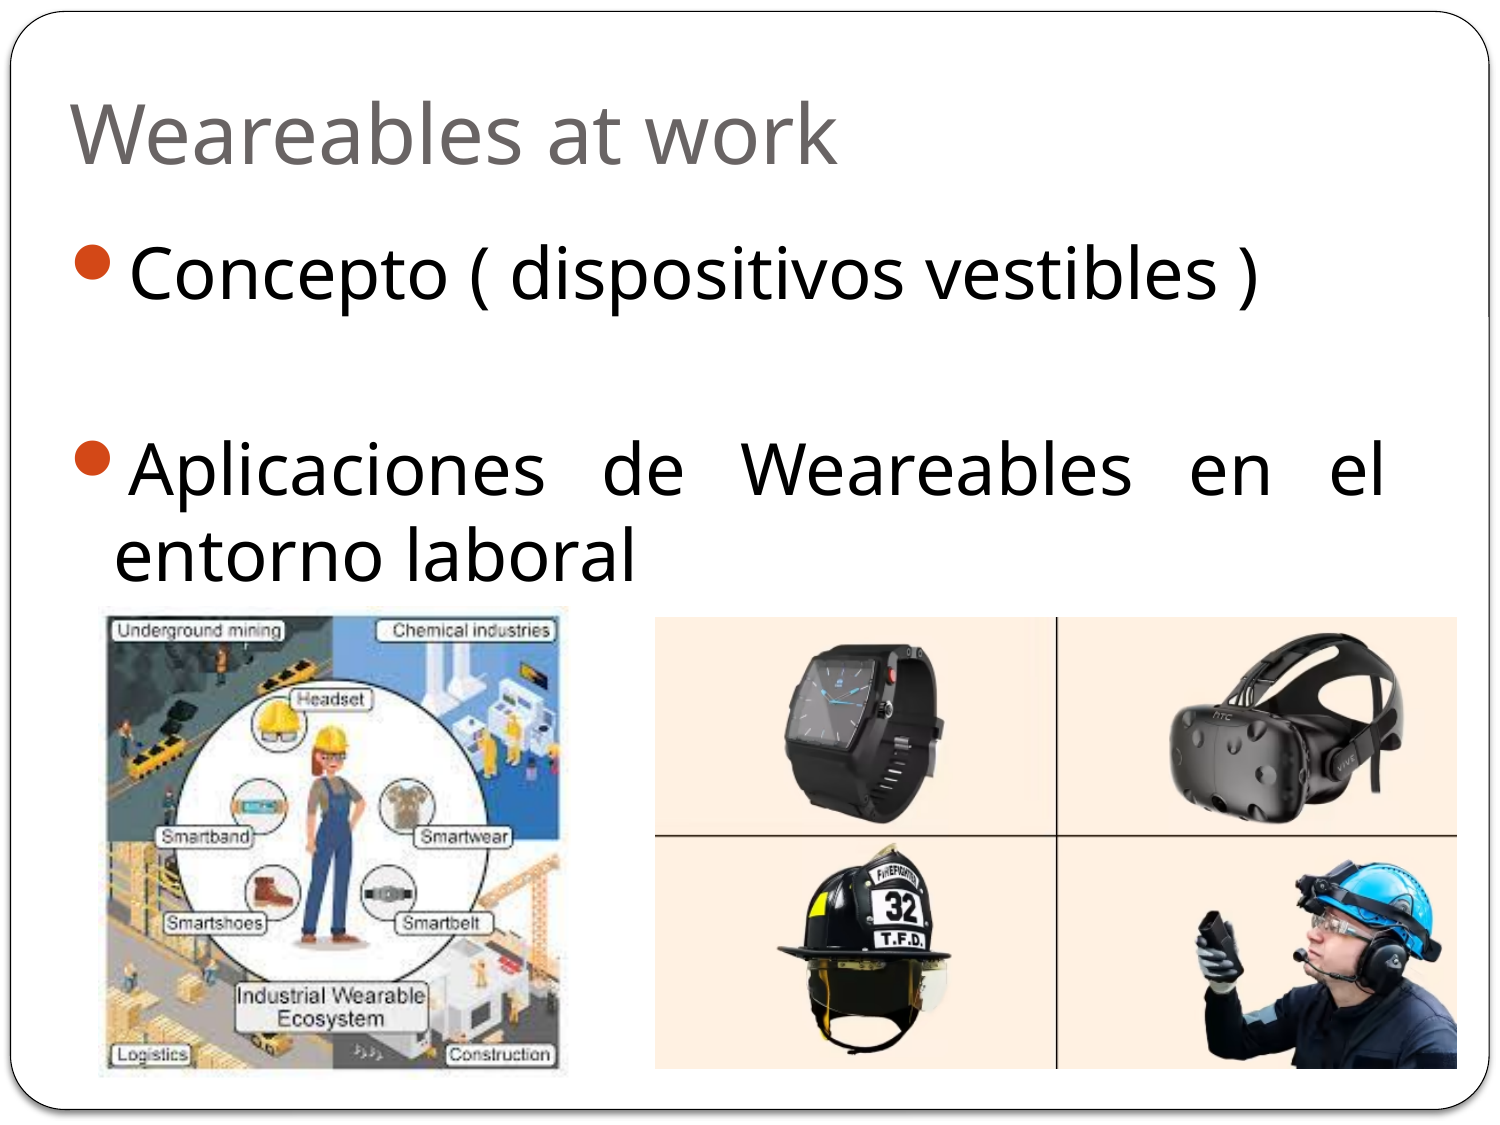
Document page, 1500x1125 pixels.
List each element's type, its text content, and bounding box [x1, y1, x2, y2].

picture [655, 617, 1458, 1069]
title Weareables at work [54, 30, 1424, 197]
list Concepto ( dispositivos vestibles ) Aplicaciones de Weareables en el entorno laboral [55, 219, 1402, 607]
picture [97, 606, 571, 1080]
